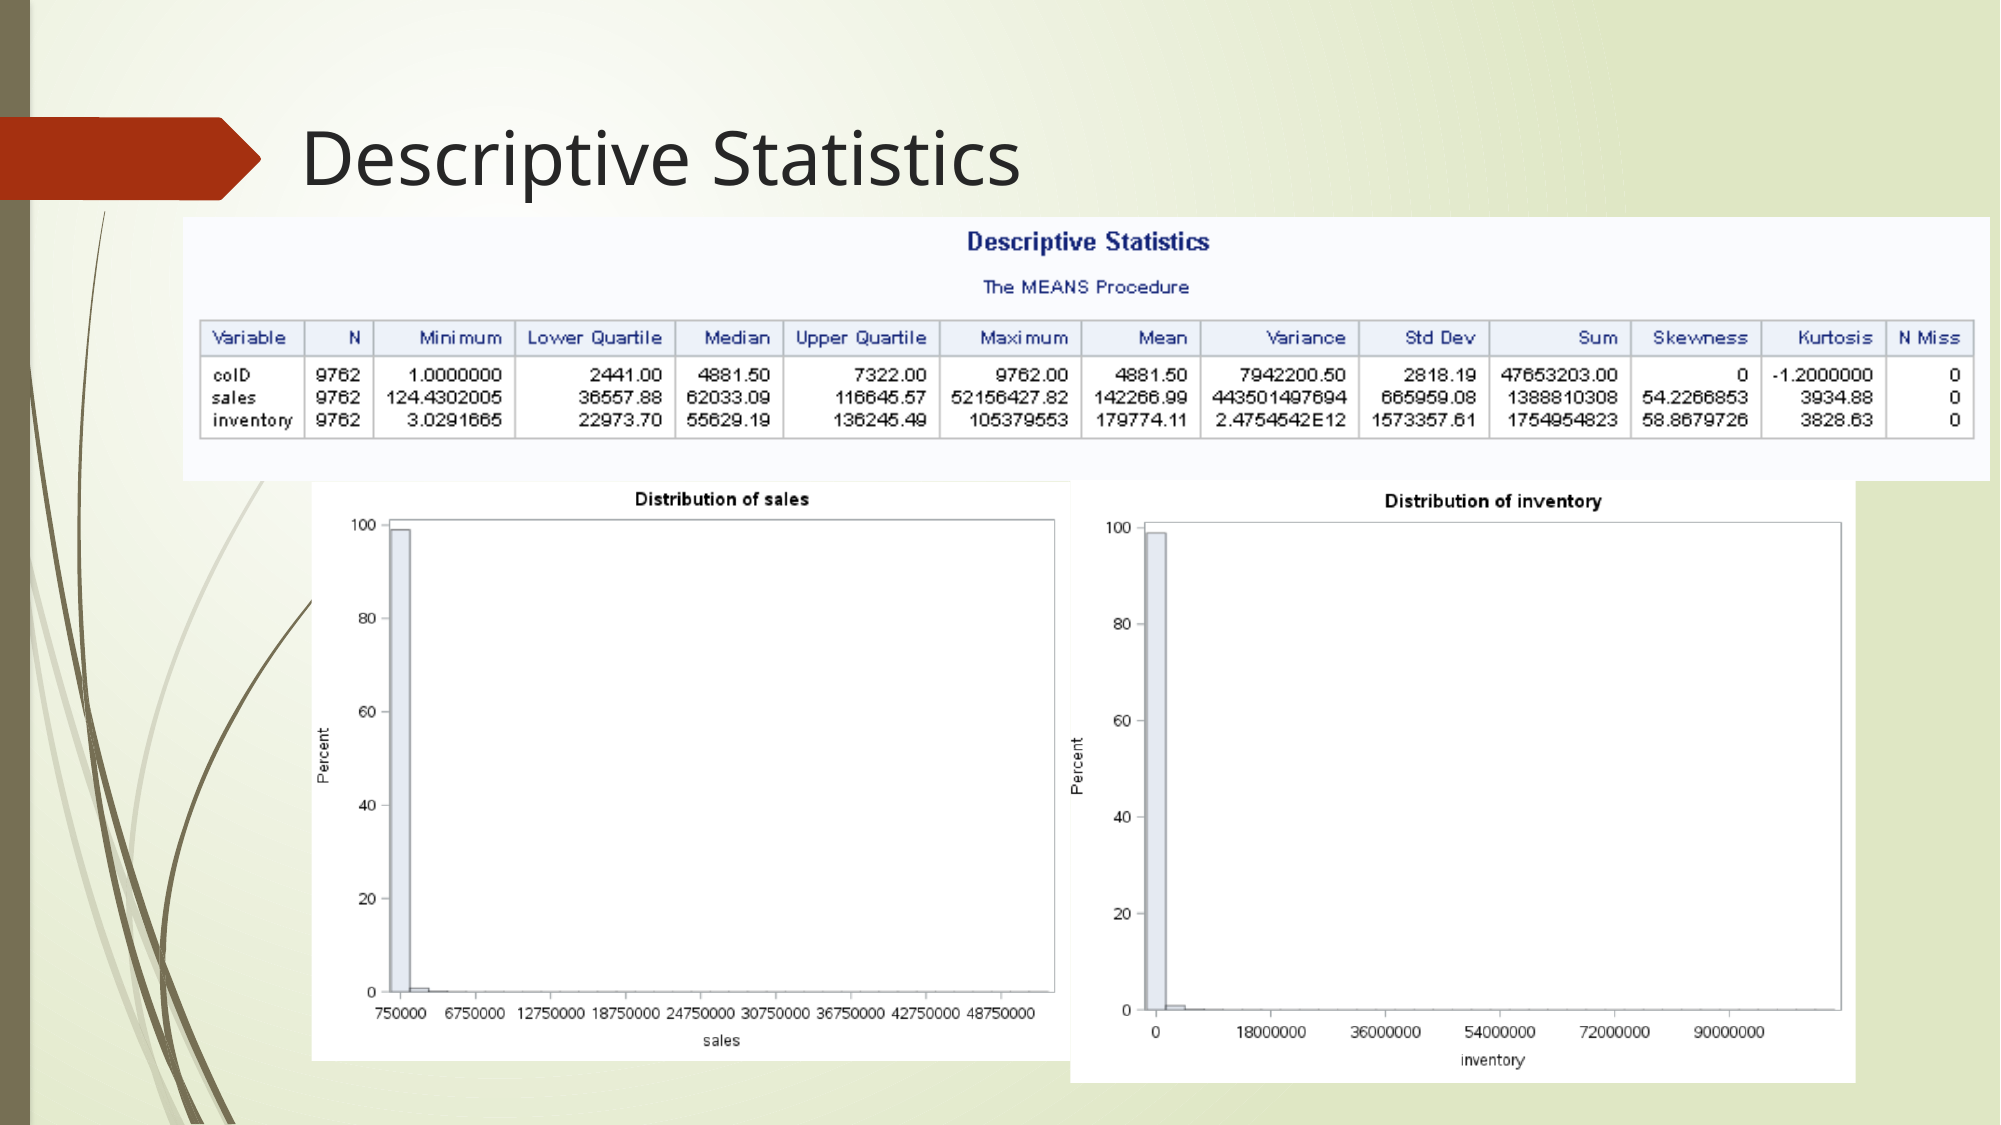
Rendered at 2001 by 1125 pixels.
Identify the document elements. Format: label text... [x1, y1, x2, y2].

title Descriptive Statistics [285, 102, 1888, 215]
picture [182, 217, 1990, 1083]
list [311, 482, 1067, 1061]
